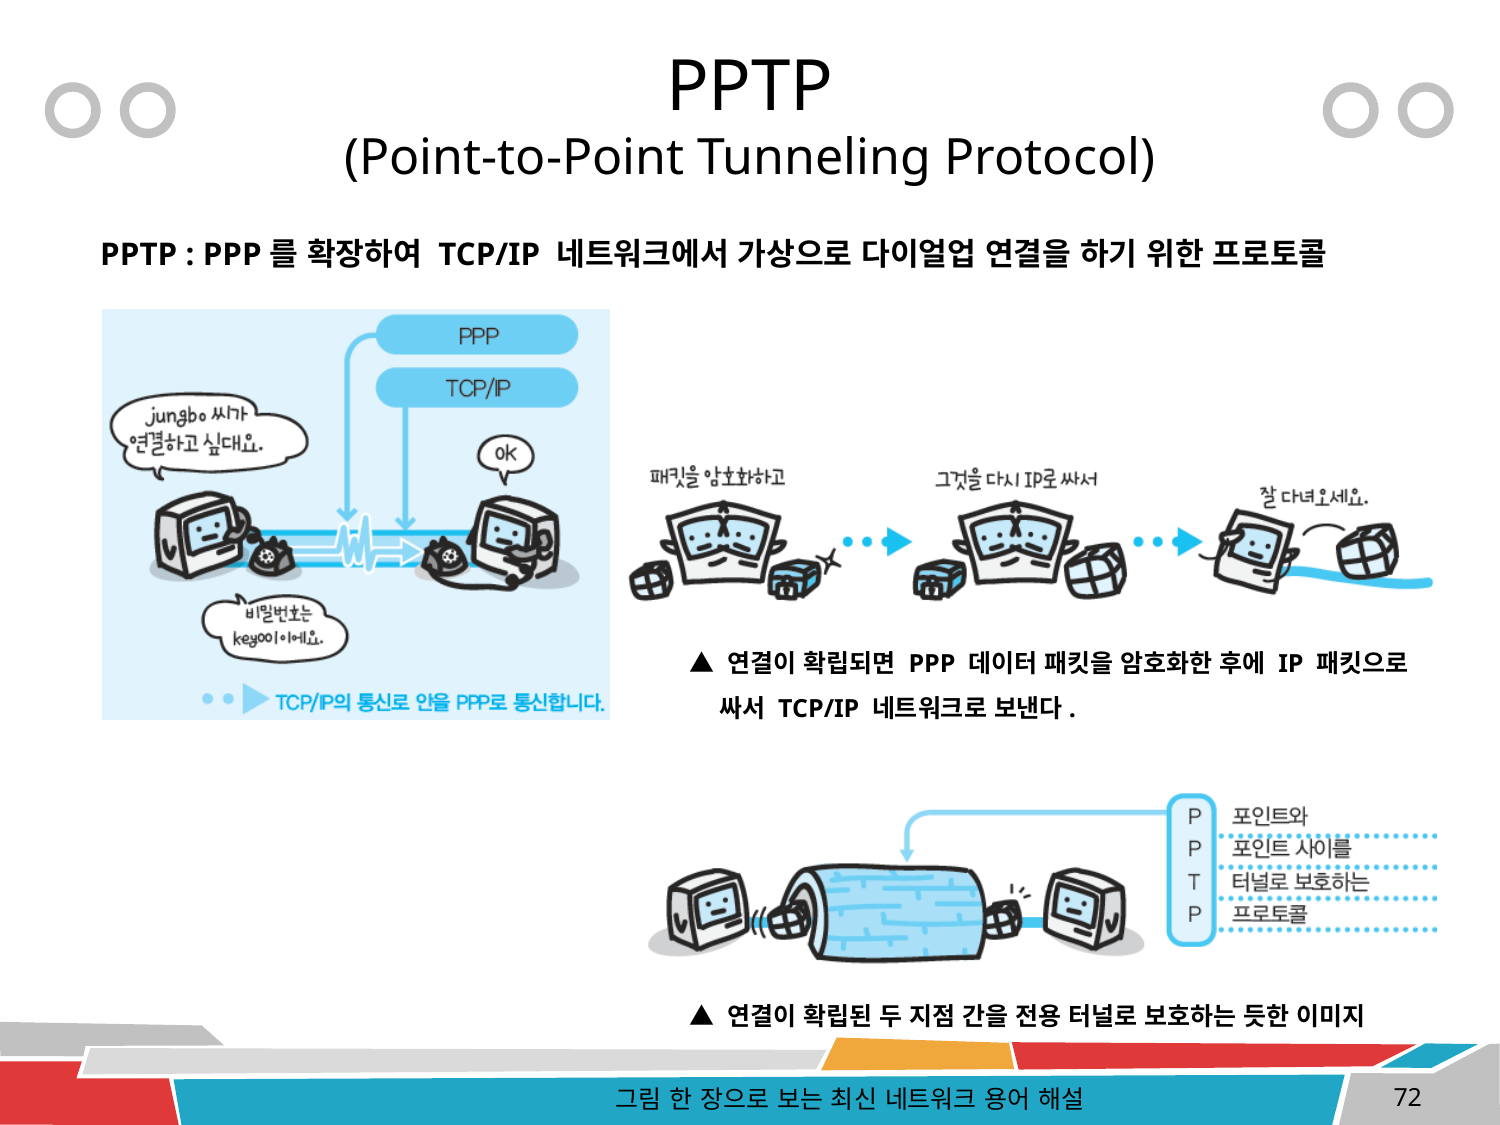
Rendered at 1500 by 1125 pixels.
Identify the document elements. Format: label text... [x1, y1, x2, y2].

text_box ▲ 연결이 확립된 두 지점 간을 전용 터널로 보호하는 듯한 이미지 [674, 977, 1466, 1038]
title PPTP (Point-to-Point Tunneling Protocol) [175, 18, 1325, 206]
slide_number 72 [1361, 1080, 1437, 1118]
picture [620, 463, 1437, 606]
picture [102, 309, 610, 720]
footer 그림 한 장으로 보는 최신 네트워크 용어 해설 [438, 1080, 1263, 1118]
text_box PPTP : PPP를 확장하여 TCP/IP 네트워크에서 가상으로 다이얼업 연결을 하기 위한 프로토콜 [85, 208, 1437, 280]
picture [640, 786, 1438, 979]
text_box ▲ 연결이 확립되면 PPP 데이터 패킷을 암호화한 후에 IP 패킷으로 싸서 TCP/IP 네트워크로 보낸다. [674, 625, 1466, 730]
